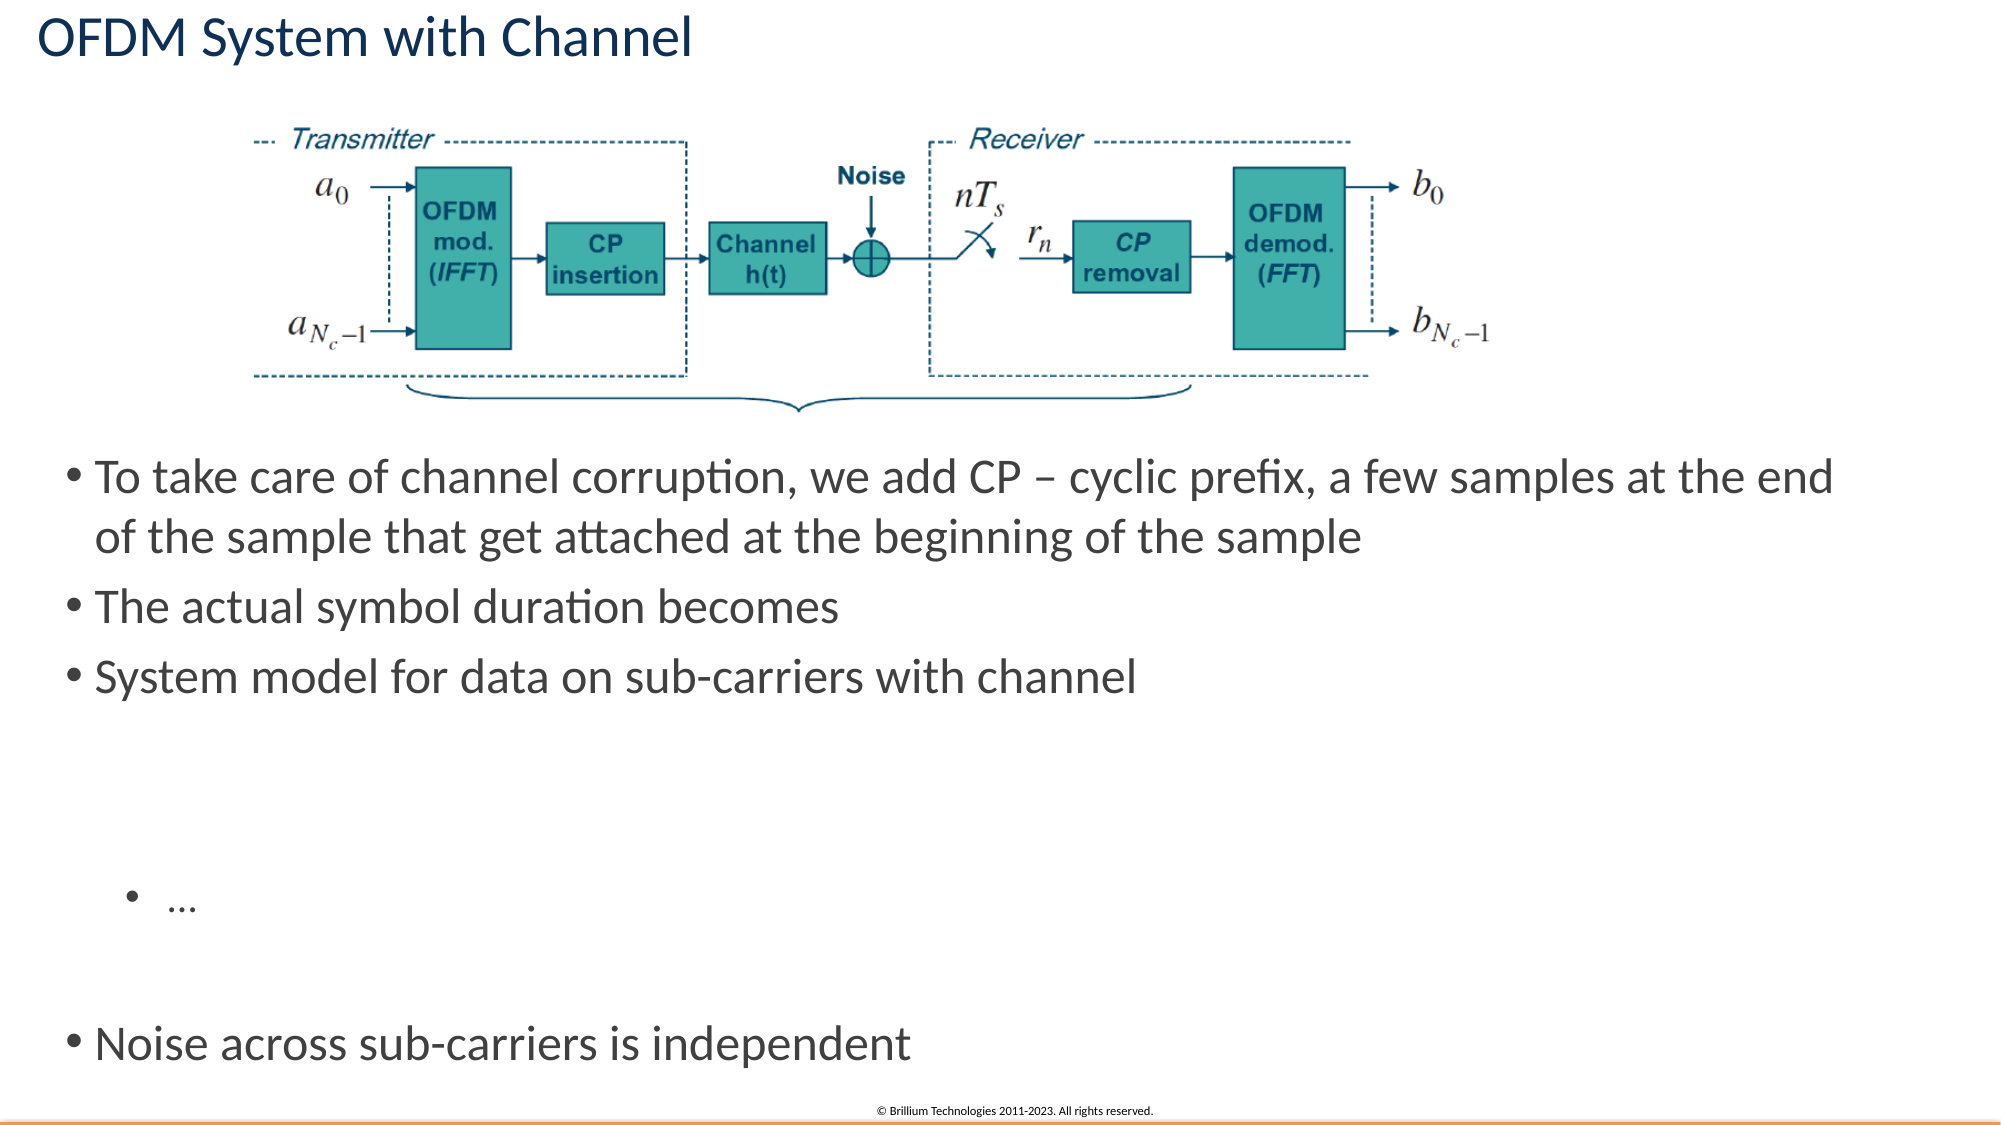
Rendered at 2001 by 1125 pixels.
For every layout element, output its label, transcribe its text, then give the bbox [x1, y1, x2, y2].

picture [224, 104, 1519, 429]
title OFDM System with Channel [22, 0, 1900, 66]
